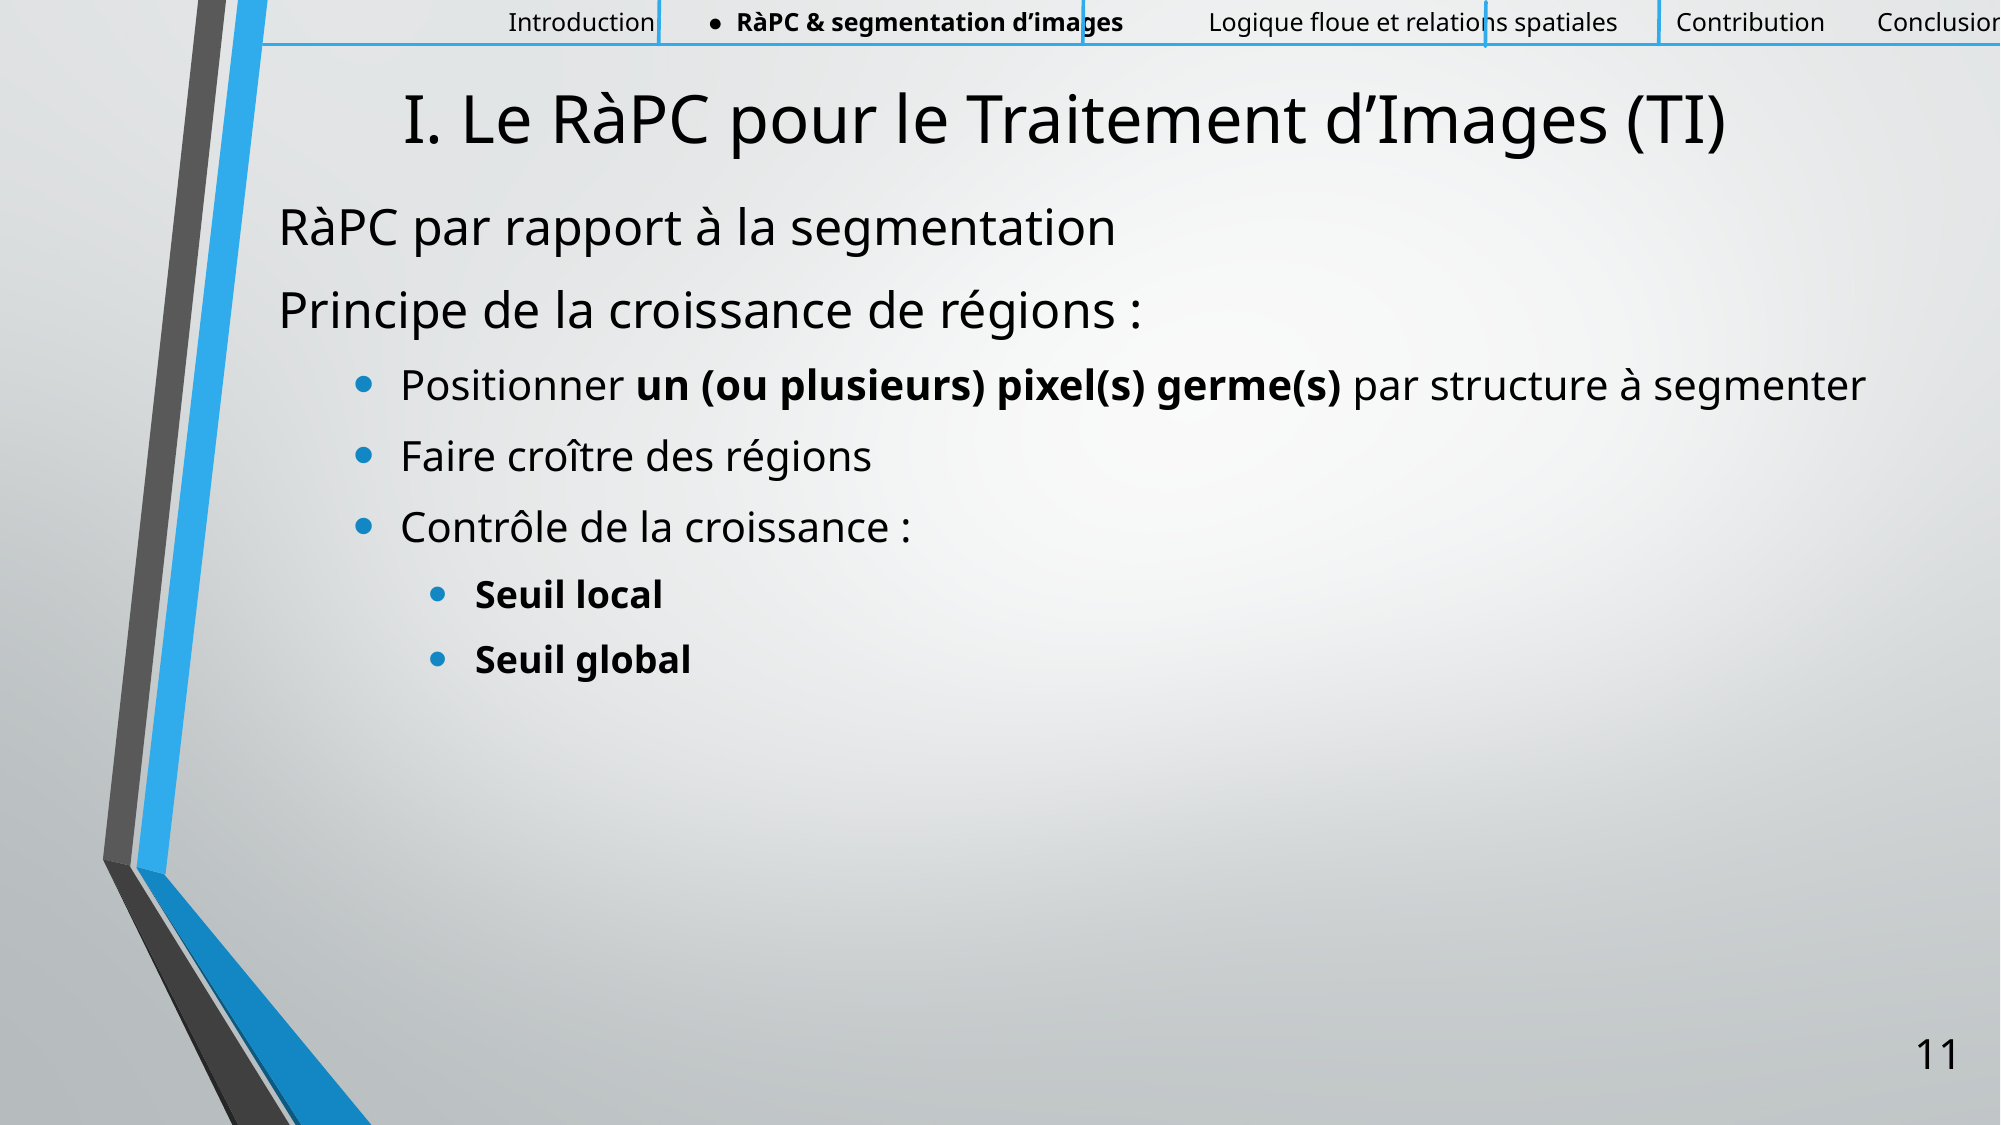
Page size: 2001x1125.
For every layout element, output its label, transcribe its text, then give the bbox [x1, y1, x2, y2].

text_box Introduction ● RàPC & segmentation d’images Logique floue et relations spatiales Contribution Conclusion [1488, 0, 1657, 43]
text_box Introduction ● RàPC & segmentation d’images Logique floue et relations spatiales Contribution Conclusion [472, 0, 657, 43]
list RàPC par rapport à la segmentation Principe de la croissance de régions : Positionner un (ou plusieurs) pixel(s) germe(s) par structure à segmenter Faire croître des régions Contrôle de la croissance : Seuil local Seuil global [263, 188, 1907, 997]
text_box Introduction ● RàPC & segmentation d’images Logique floue et relations spatiales Contribution Conclusion [661, 0, 1081, 43]
text_box Introduction ● RàPC & segmentation d’images Logique floue et relations spatiales Contribution Conclusion [1085, 0, 1484, 43]
text_box Introduction ● RàPC & segmentation d’images Logique floue et relations spatiales Contribution Conclusion [1661, 0, 2000, 43]
slide_number 11 [1886, 1026, 1978, 1086]
title I. Le RàPC pour le Traitement d’Images (TI) [243, 44, 1887, 189]
